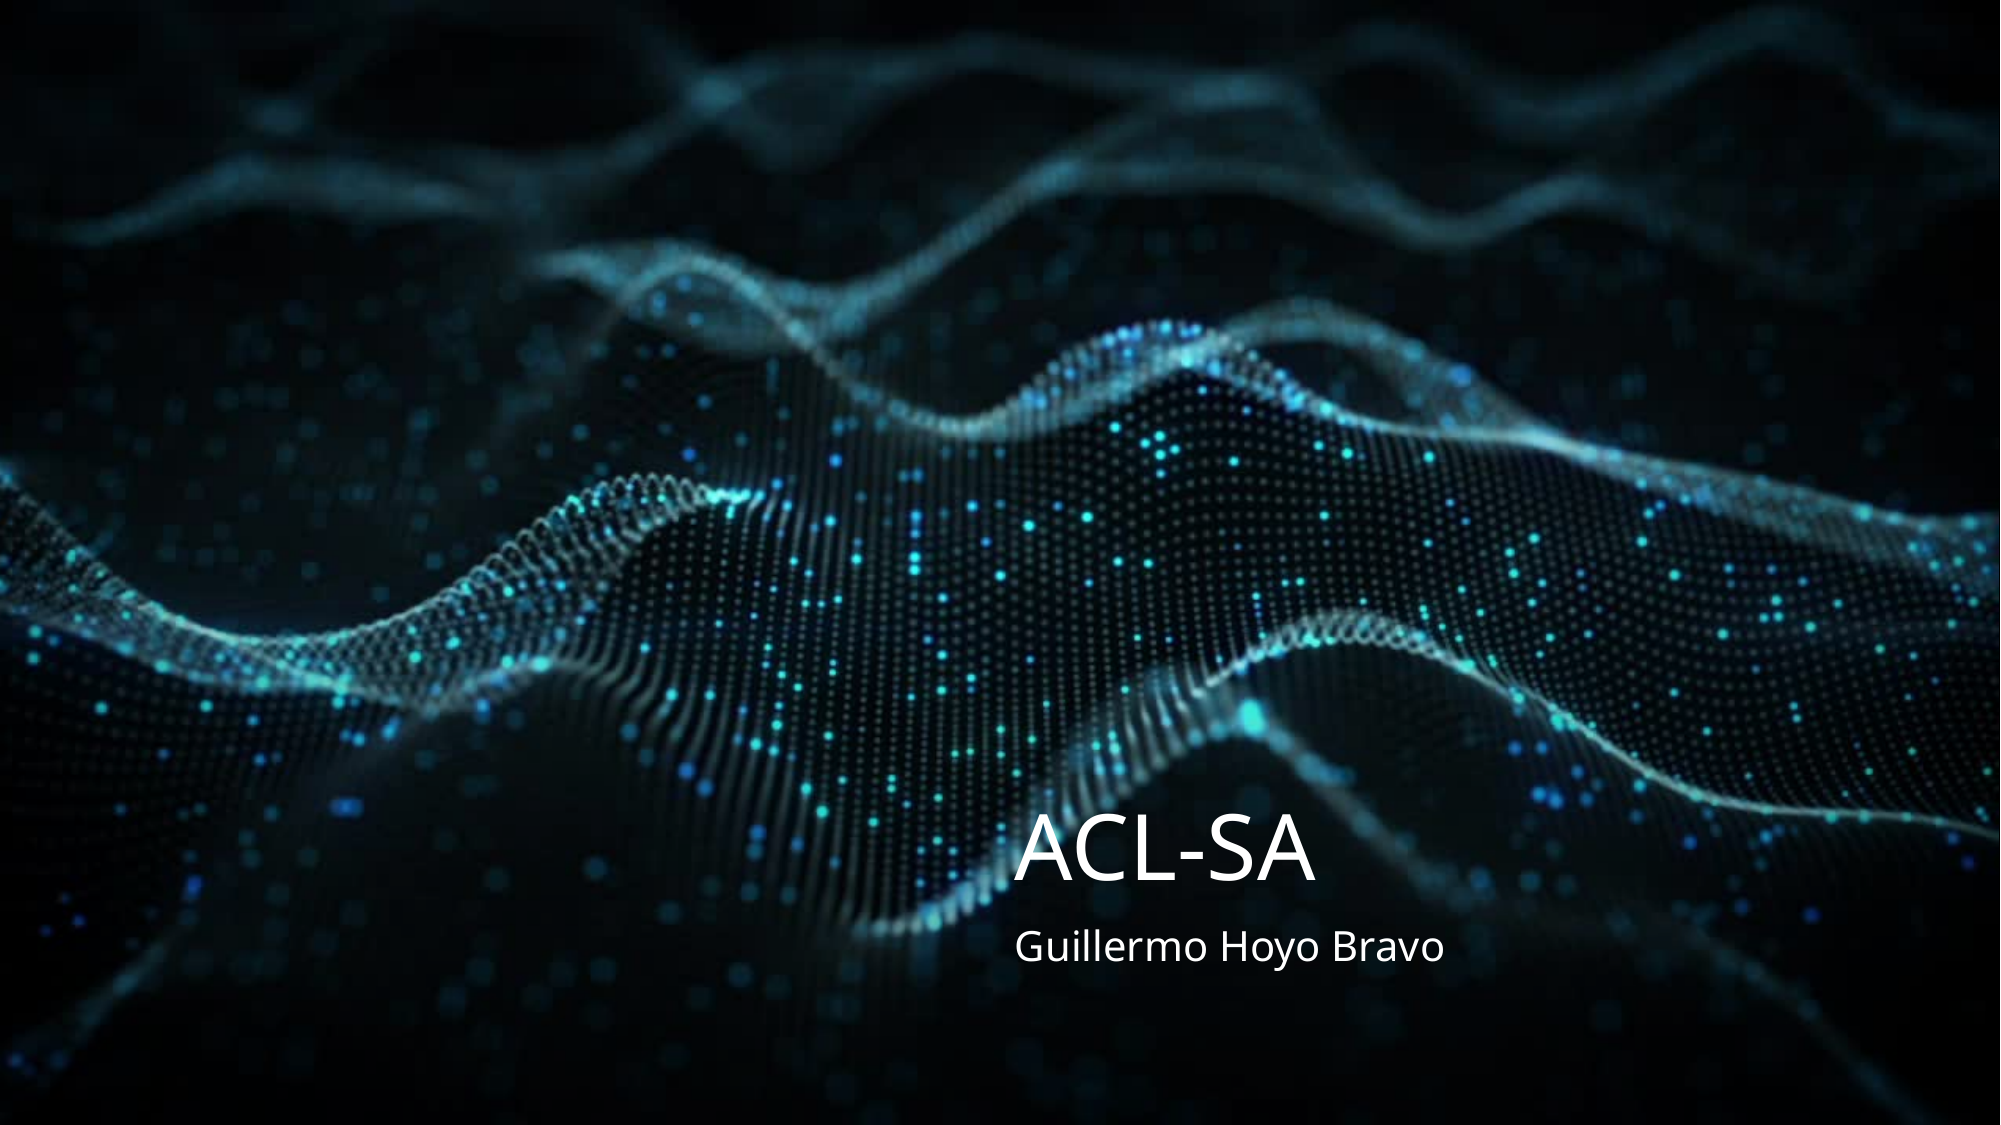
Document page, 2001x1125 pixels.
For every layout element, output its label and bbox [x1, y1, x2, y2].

text_box [0, 0, 2000, 1125]
